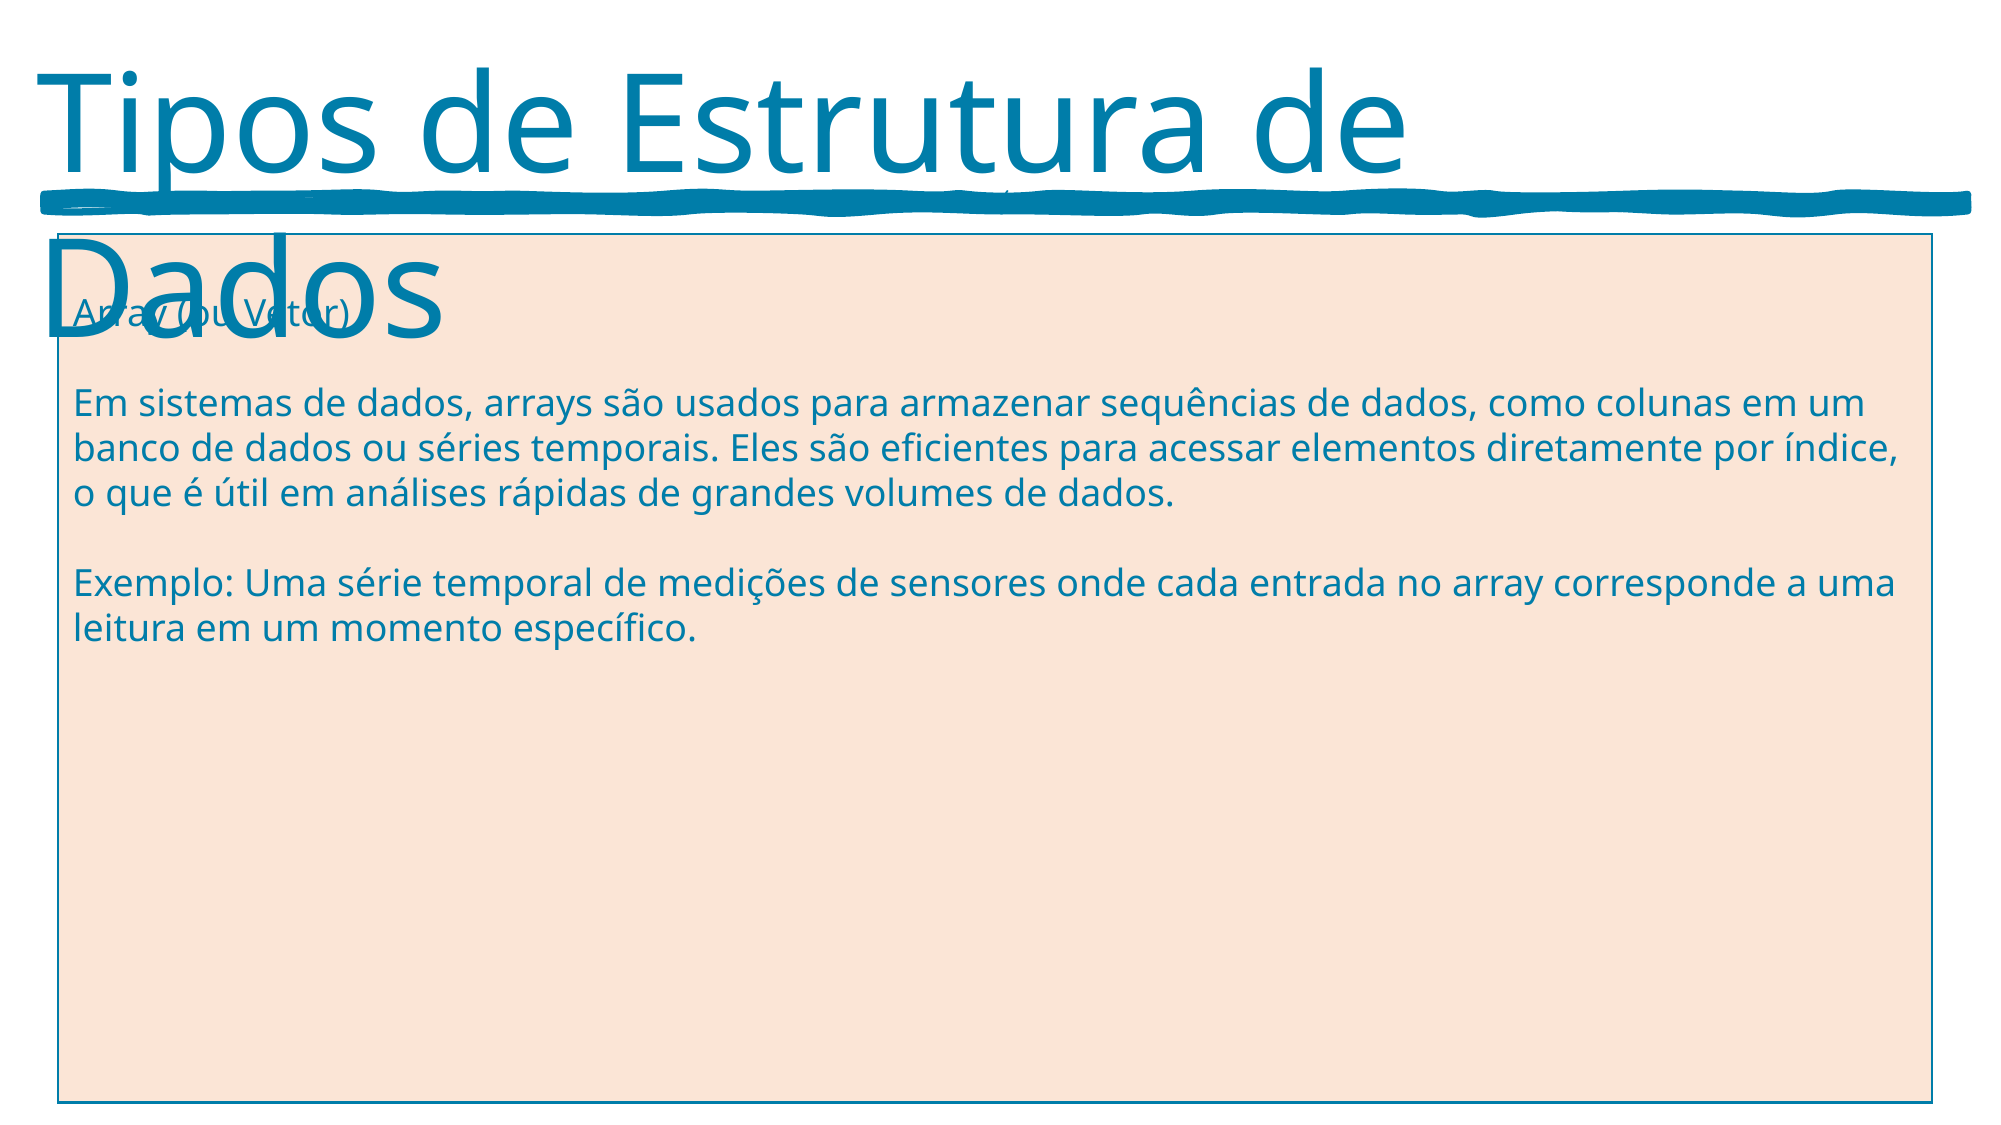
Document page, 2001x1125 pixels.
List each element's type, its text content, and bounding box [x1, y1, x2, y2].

text_box [1742, 233, 1933, 281]
text_box Tipos de Estrutura de Dados [21, 27, 1742, 373]
text_box [57, 373, 1933, 1104]
text_box Array (ou Vetor) Em sistemas de dados, arrays são usados para armazenar sequências de dados, como colunas em um banco de dados ou séries temporais. Eles são eficientes para acessar elementos diretamente por índice, o que é útil em análises rápidas de grandes volumes de dados. Exemplo: Uma série temporal de medições de sensores onde cada entrada no array corresponde a uma leitura em um momento específico. [58, 281, 1933, 657]
text_box ‘ [42, 190, 1969, 216]
